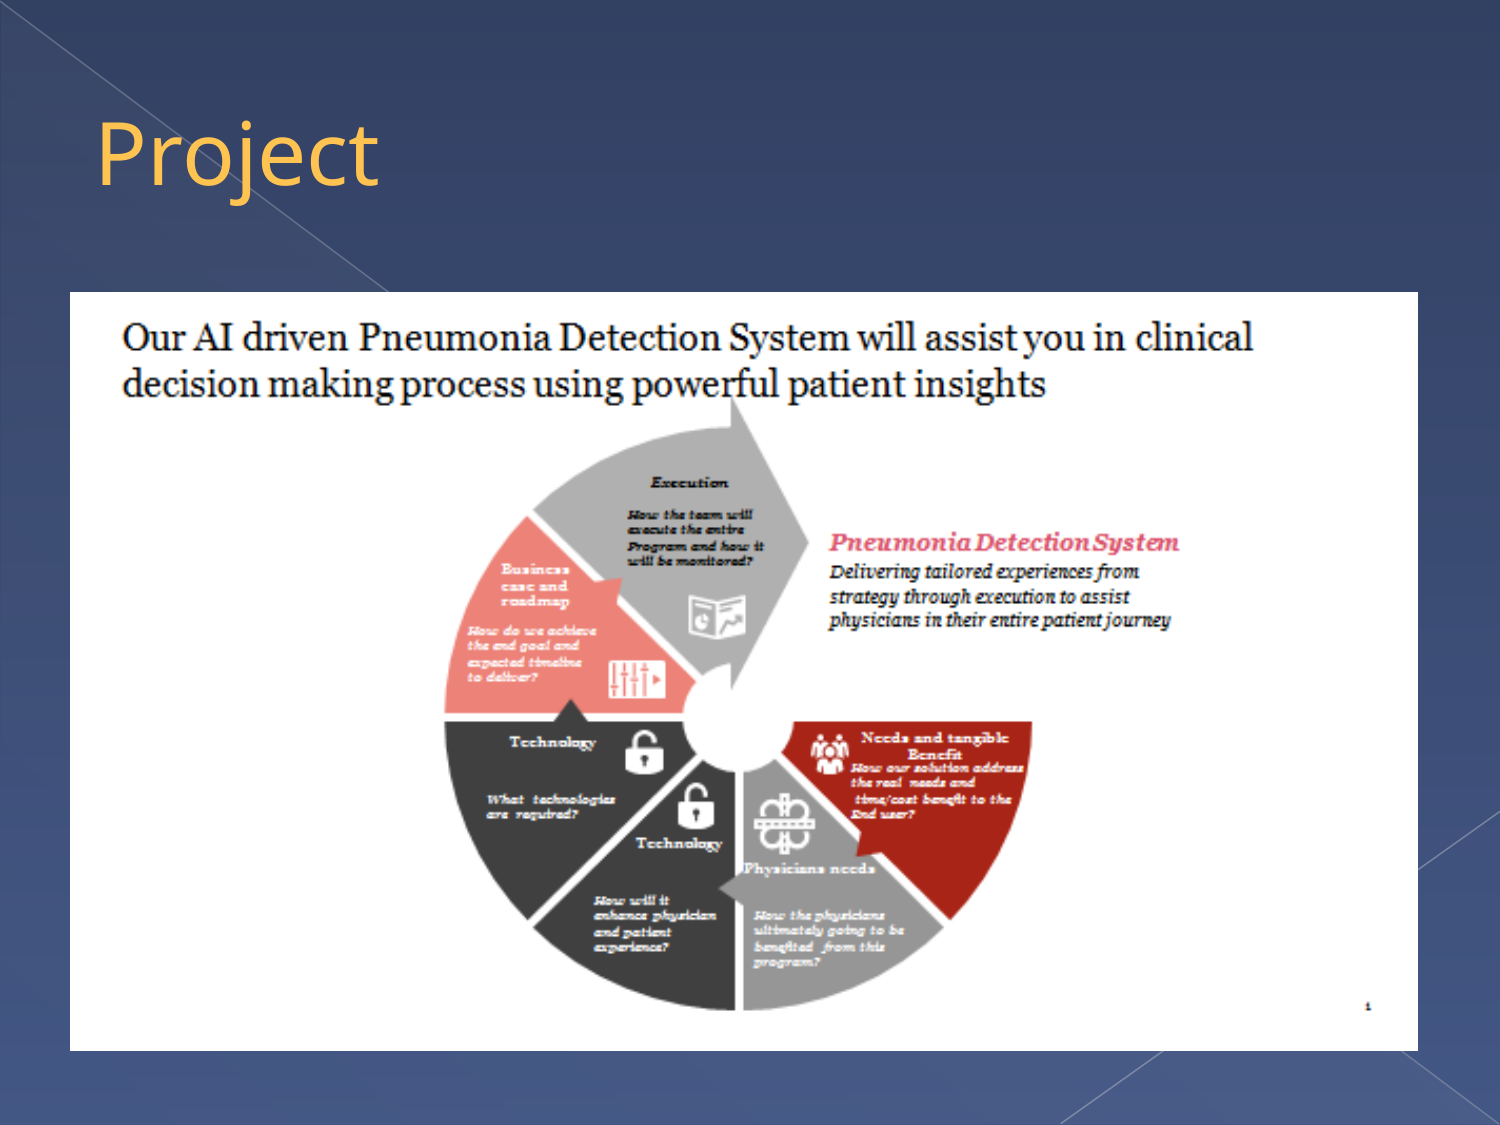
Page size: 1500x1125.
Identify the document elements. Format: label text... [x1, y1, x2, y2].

picture [70, 292, 1419, 1052]
title Project [0, 35, 1350, 265]
